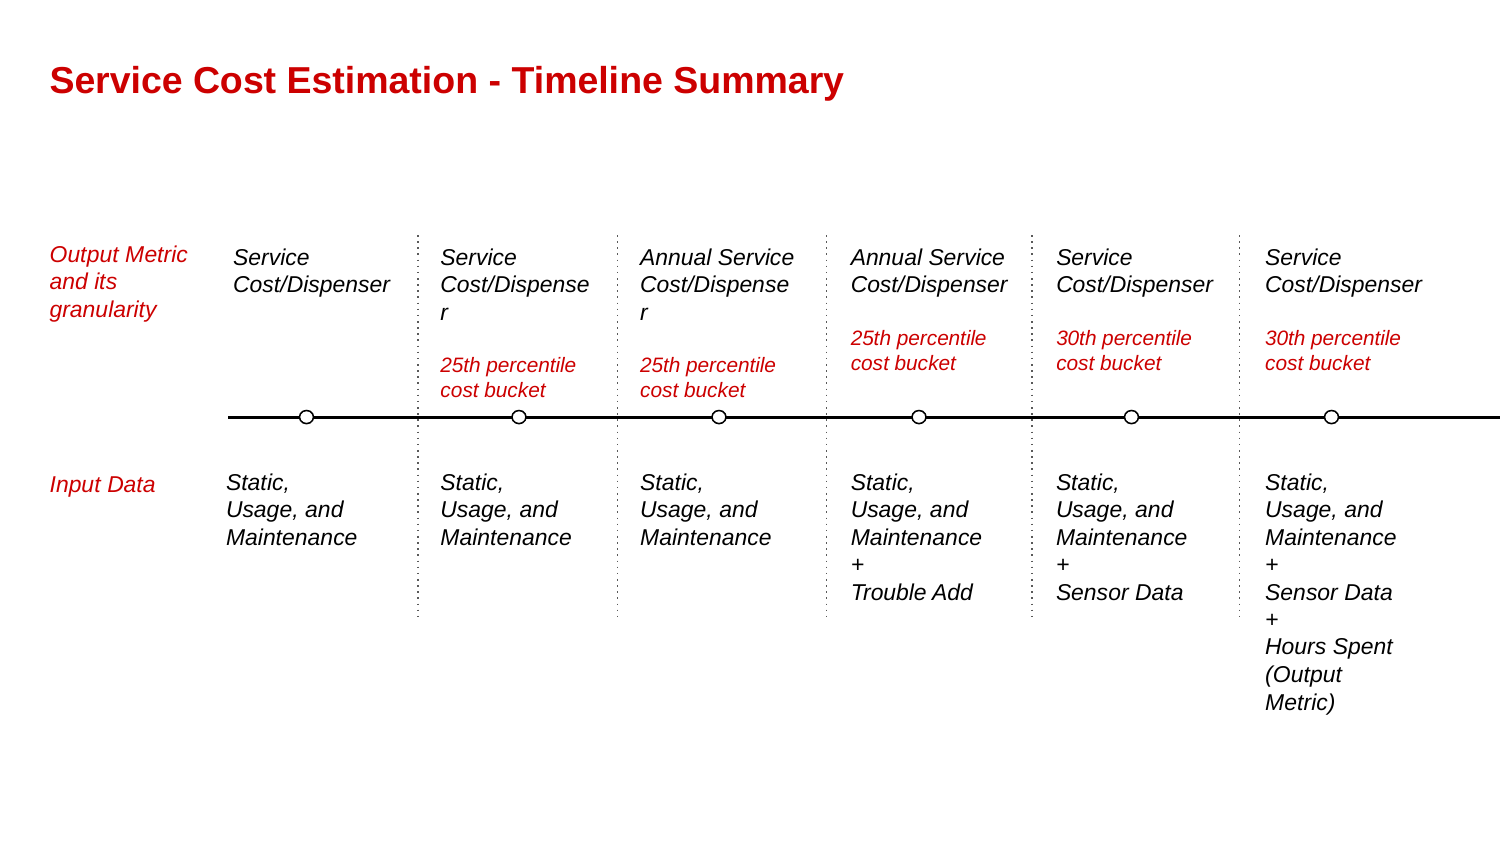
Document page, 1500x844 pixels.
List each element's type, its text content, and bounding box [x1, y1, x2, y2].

text_box [512, 410, 526, 416]
text_box Service Cost/Dispenser [218, 227, 425, 280]
text_box Service Cost/Dispenser 25th percentile cost bucket [425, 227, 613, 320]
text_box Annual Service Cost/Dispenser 25th percentile cost bucket [835, 227, 1038, 320]
text_box Static, Usage, and Maintenance + Sensor Data + Hours Spent (Output Metric) [1250, 452, 1415, 505]
text_box Static, Usage, and Maintenance [625, 452, 798, 505]
text_box Annual Service Cost/Dispenser 25th percentile cost bucket [625, 227, 812, 320]
text_box Static, Usage, and Maintenance + Trouble Add [835, 452, 1000, 505]
text_box [1324, 410, 1339, 416]
text_box Static, Usage, and Maintenance [210, 452, 384, 505]
text_box Input Data [34, 455, 207, 528]
text_box [712, 410, 726, 416]
text_box Static, Usage, and Maintenance + Sensor Data [1041, 452, 1206, 505]
text_box Service Cost/Dispenser 30th percentile cost bucket [1041, 227, 1243, 320]
text_box [299, 410, 314, 416]
text_box Static, Usage, and Maintenance [425, 452, 598, 505]
text_box [912, 410, 926, 416]
text_box Service Cost Estimation - Timeline Summary [34, 41, 1305, 114]
text_box Output Metric and its granularity [34, 224, 207, 346]
text_box [1124, 410, 1139, 416]
text_box Service Cost/Dispenser 30th percentile cost bucket [1250, 227, 1452, 320]
